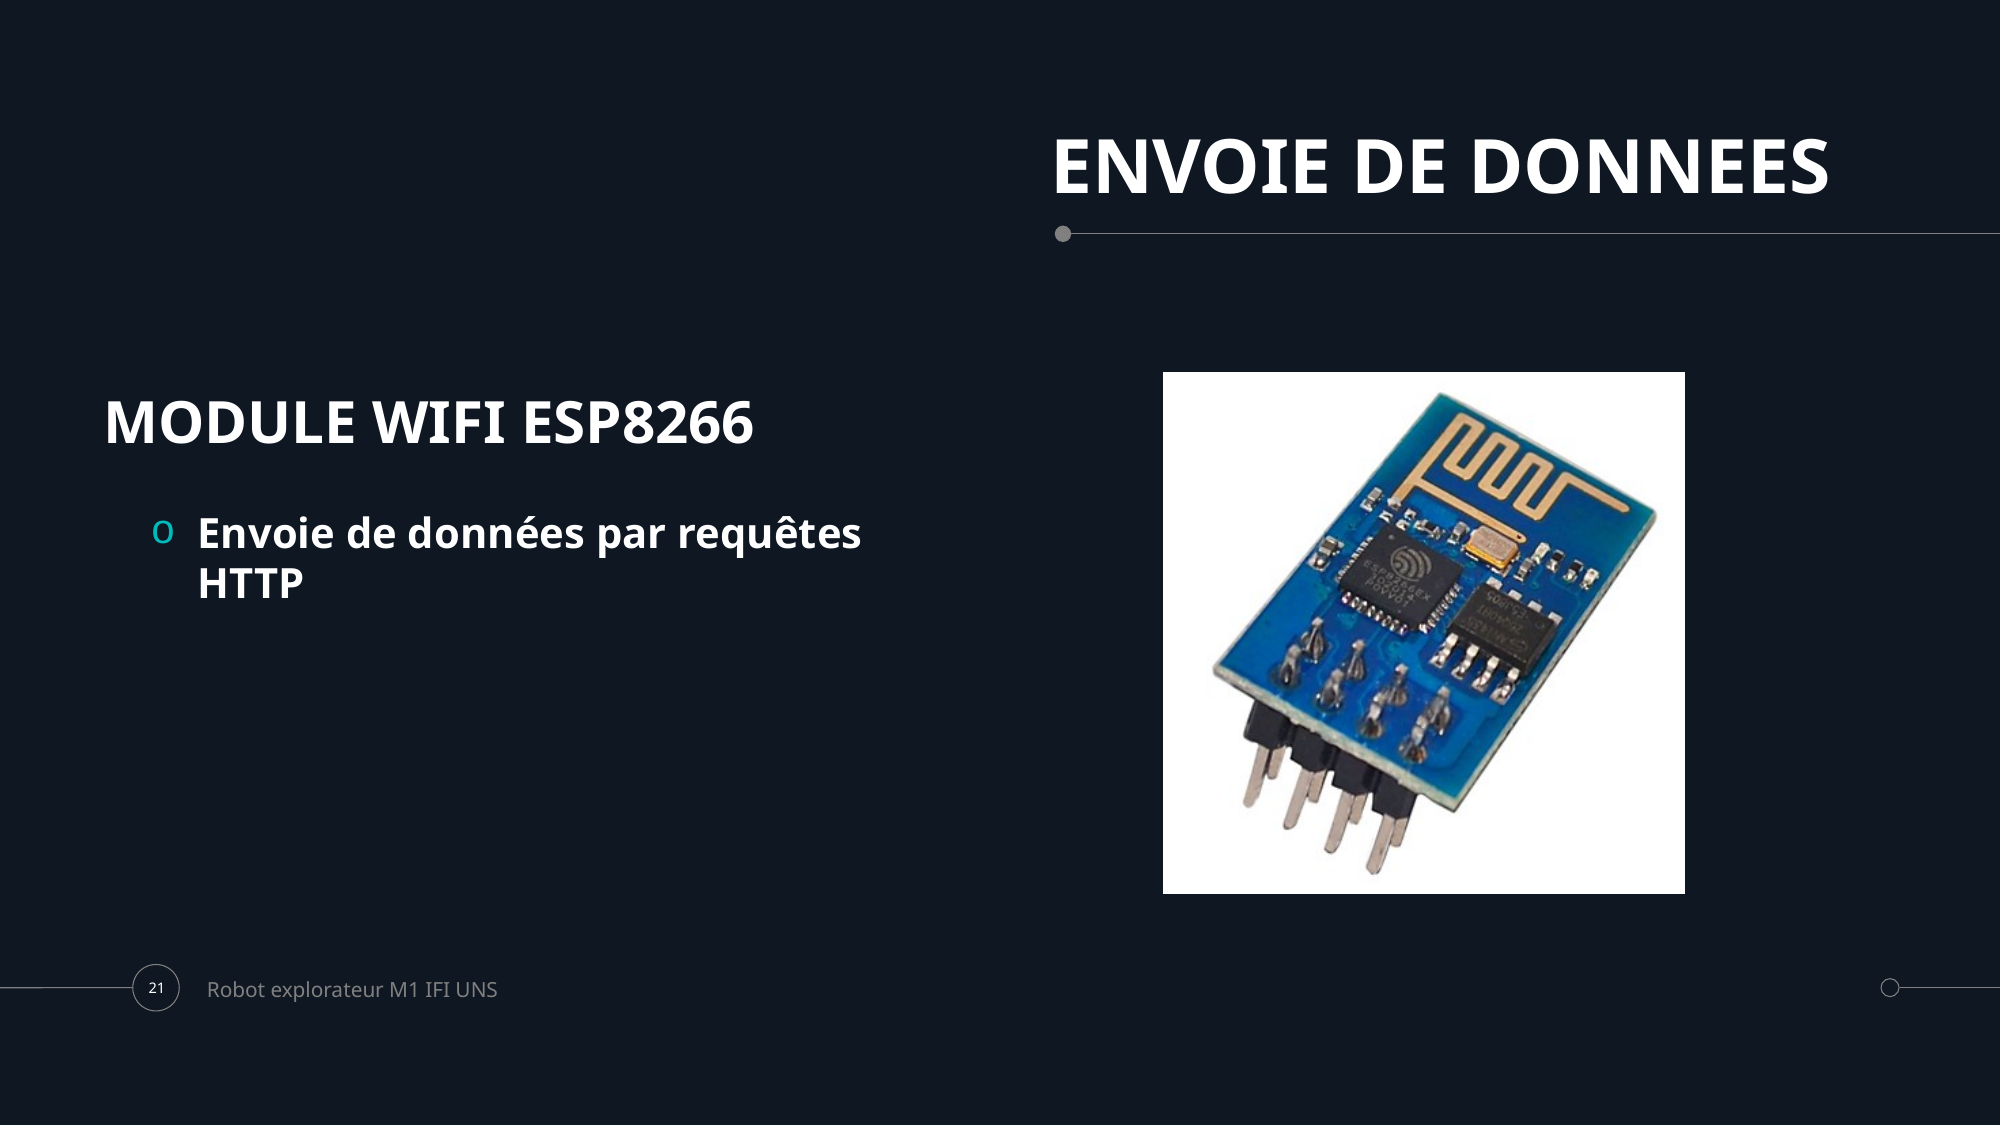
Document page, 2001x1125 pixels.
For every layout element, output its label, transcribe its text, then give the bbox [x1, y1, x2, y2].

title ENVOIE DE DONNEES [1049, 73, 1955, 210]
picture [1163, 372, 1685, 894]
text_box MODULE WIFI ESP8266 [88, 385, 837, 445]
text_box Envoie de données par requêtes HTTP [150, 507, 917, 902]
footer Robot explorateur M1 IFI UNS [191, 964, 671, 1014]
slide_number 21 [127, 964, 186, 1014]
